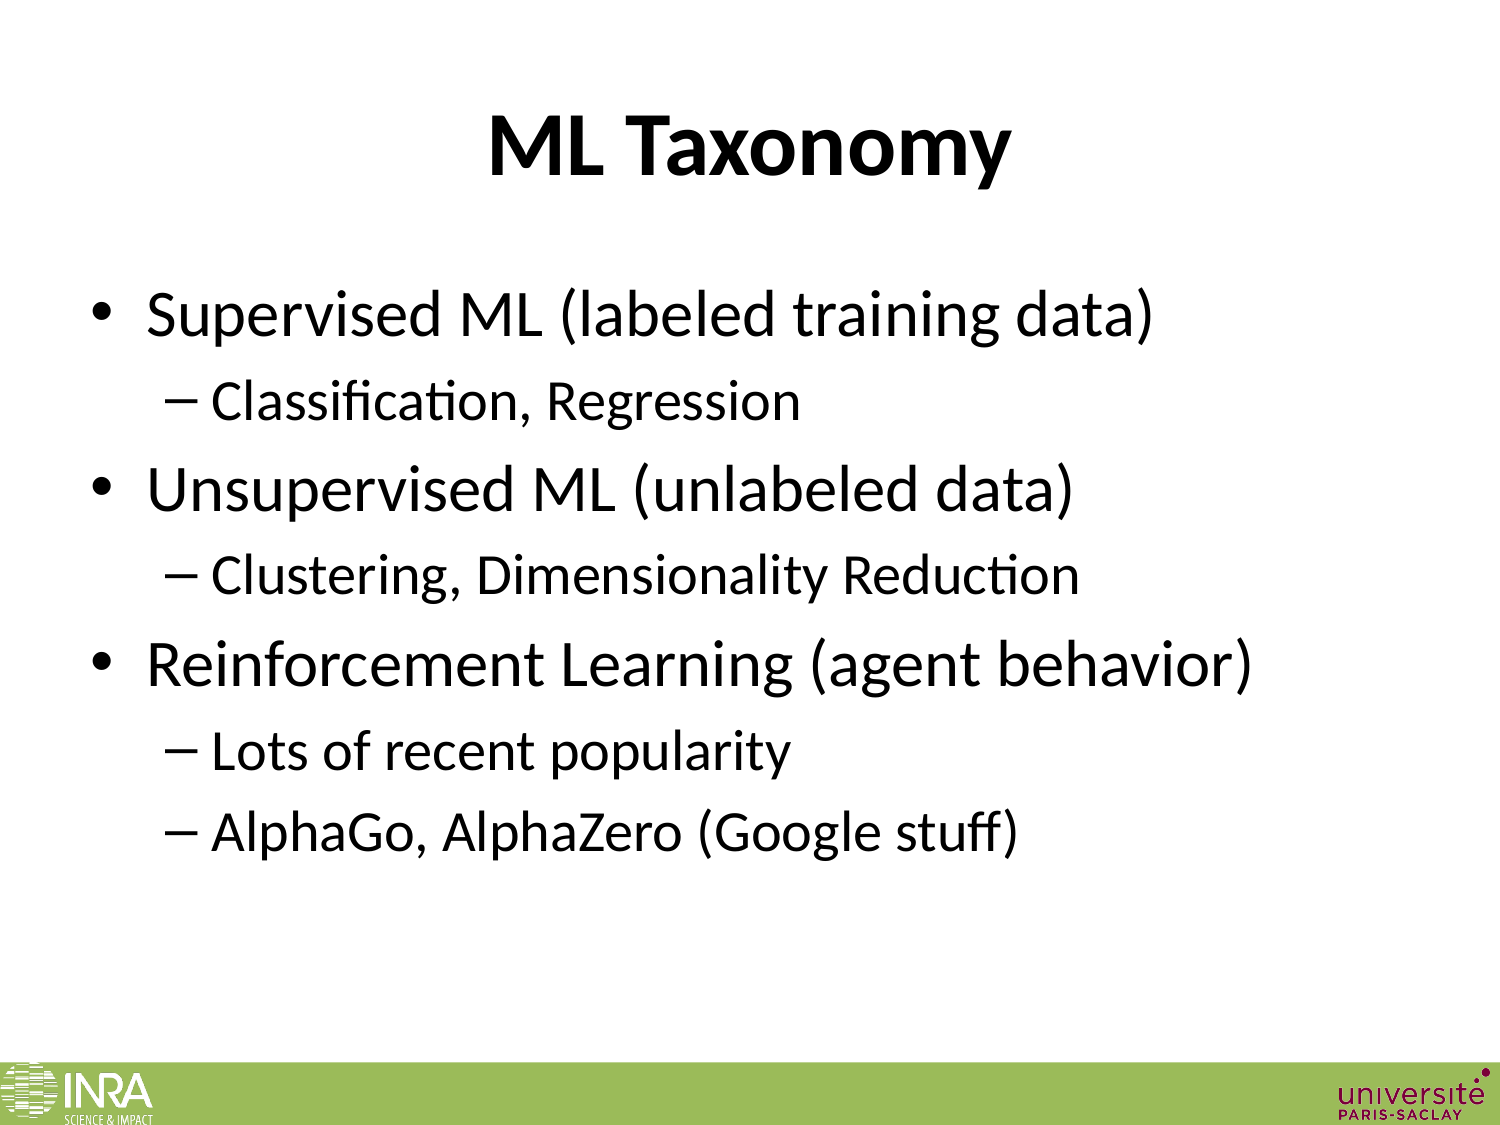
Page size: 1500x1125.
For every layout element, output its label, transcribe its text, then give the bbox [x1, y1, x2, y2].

list Supervised ML (labeled training data) Classification, Regression Unsupervised ML (unlabeled data) Clustering, Dimensionality Reduction Reinforcement Learning (agent behavior) Lots of recent popularity AlphaGo, AlphaZero (Google stuff) [75, 262, 1425, 1005]
picture [0, 1062, 153, 1125]
title ML Taxonomy [75, 45, 1425, 233]
picture [1339, 1068, 1490, 1120]
